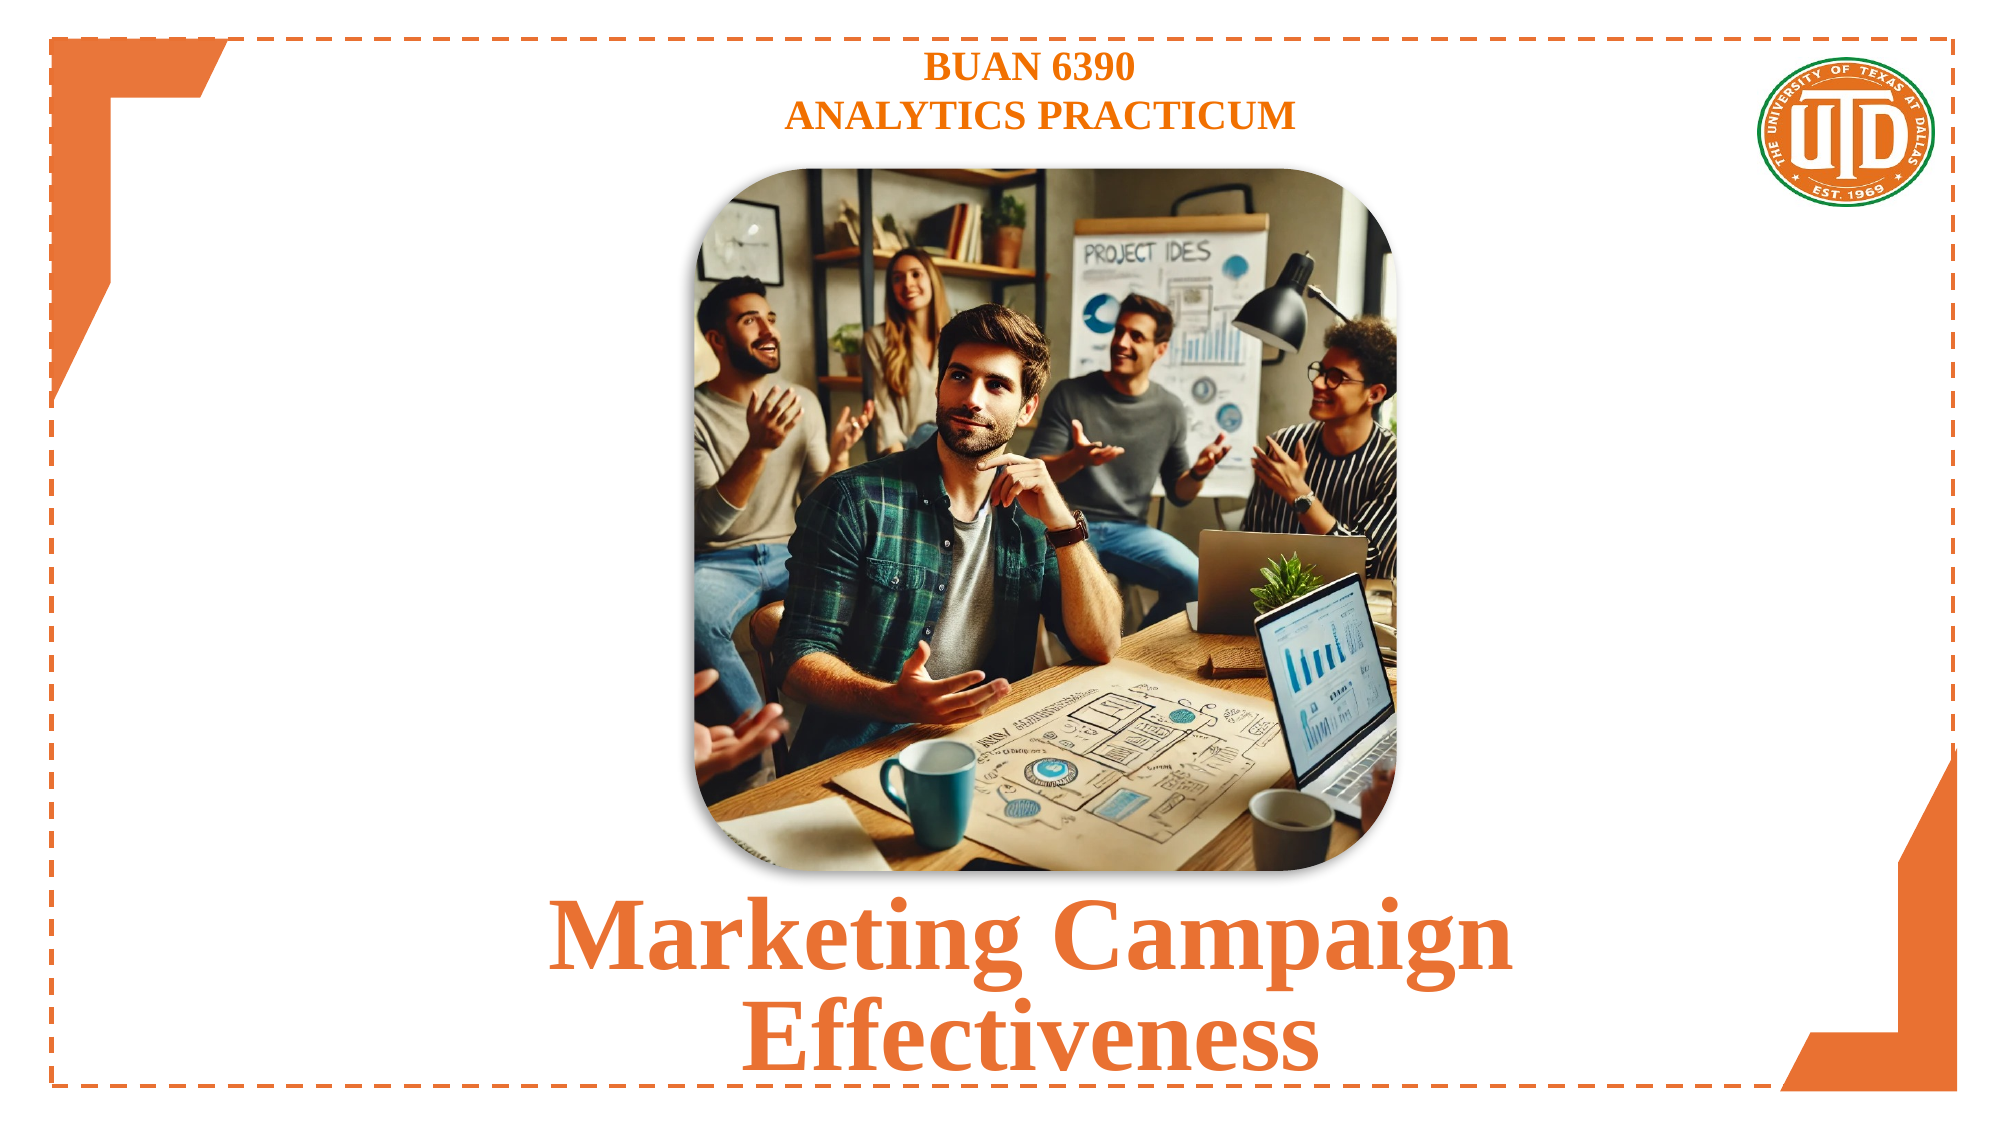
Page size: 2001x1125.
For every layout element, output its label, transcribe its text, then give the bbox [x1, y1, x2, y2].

text_box Marketing Campaign Effectiveness [387, 892, 1676, 1085]
text_box BUAN 6390 ANALYTICS PRACTICUM [455, 40, 1626, 146]
text_box BUAN 6390 ANALYTICS PRACTICUM [455, 30, 1626, 38]
picture [1756, 56, 1935, 207]
text_box [53, 40, 230, 406]
text_box Marketing Campaign Effectiveness [387, 1087, 1676, 1099]
text_box [1777, 747, 1959, 1093]
picture [693, 168, 1398, 872]
